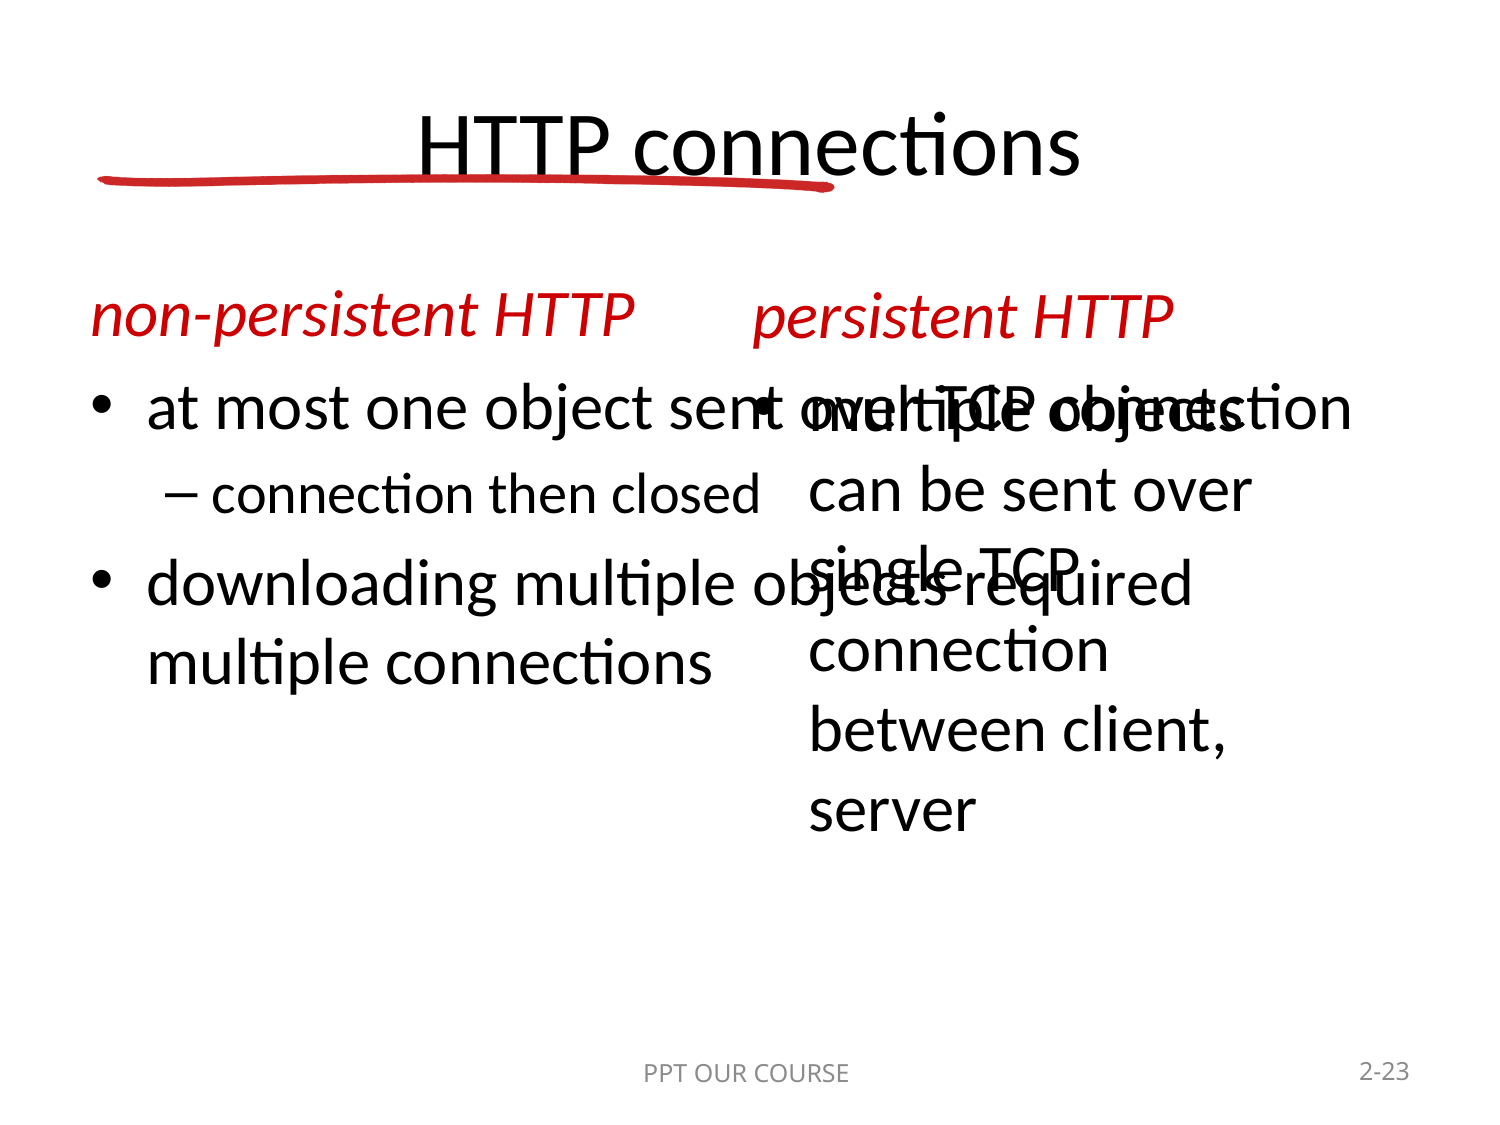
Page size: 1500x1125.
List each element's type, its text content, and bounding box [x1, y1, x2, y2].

slide_number 2-23 [1074, 1042, 1425, 1103]
list non-persistent HTTP at most one object sent over TCP connection connection then closed downloading multiple objects required multiple connections [75, 262, 1425, 1005]
title HTTP connections [75, 45, 1425, 233]
footer PPT OUR COURSE [512, 1042, 988, 1103]
list persistent HTTP multiple objects can be sent over single TCP connection between client, server [737, 264, 1363, 1027]
picture [93, 168, 845, 198]
